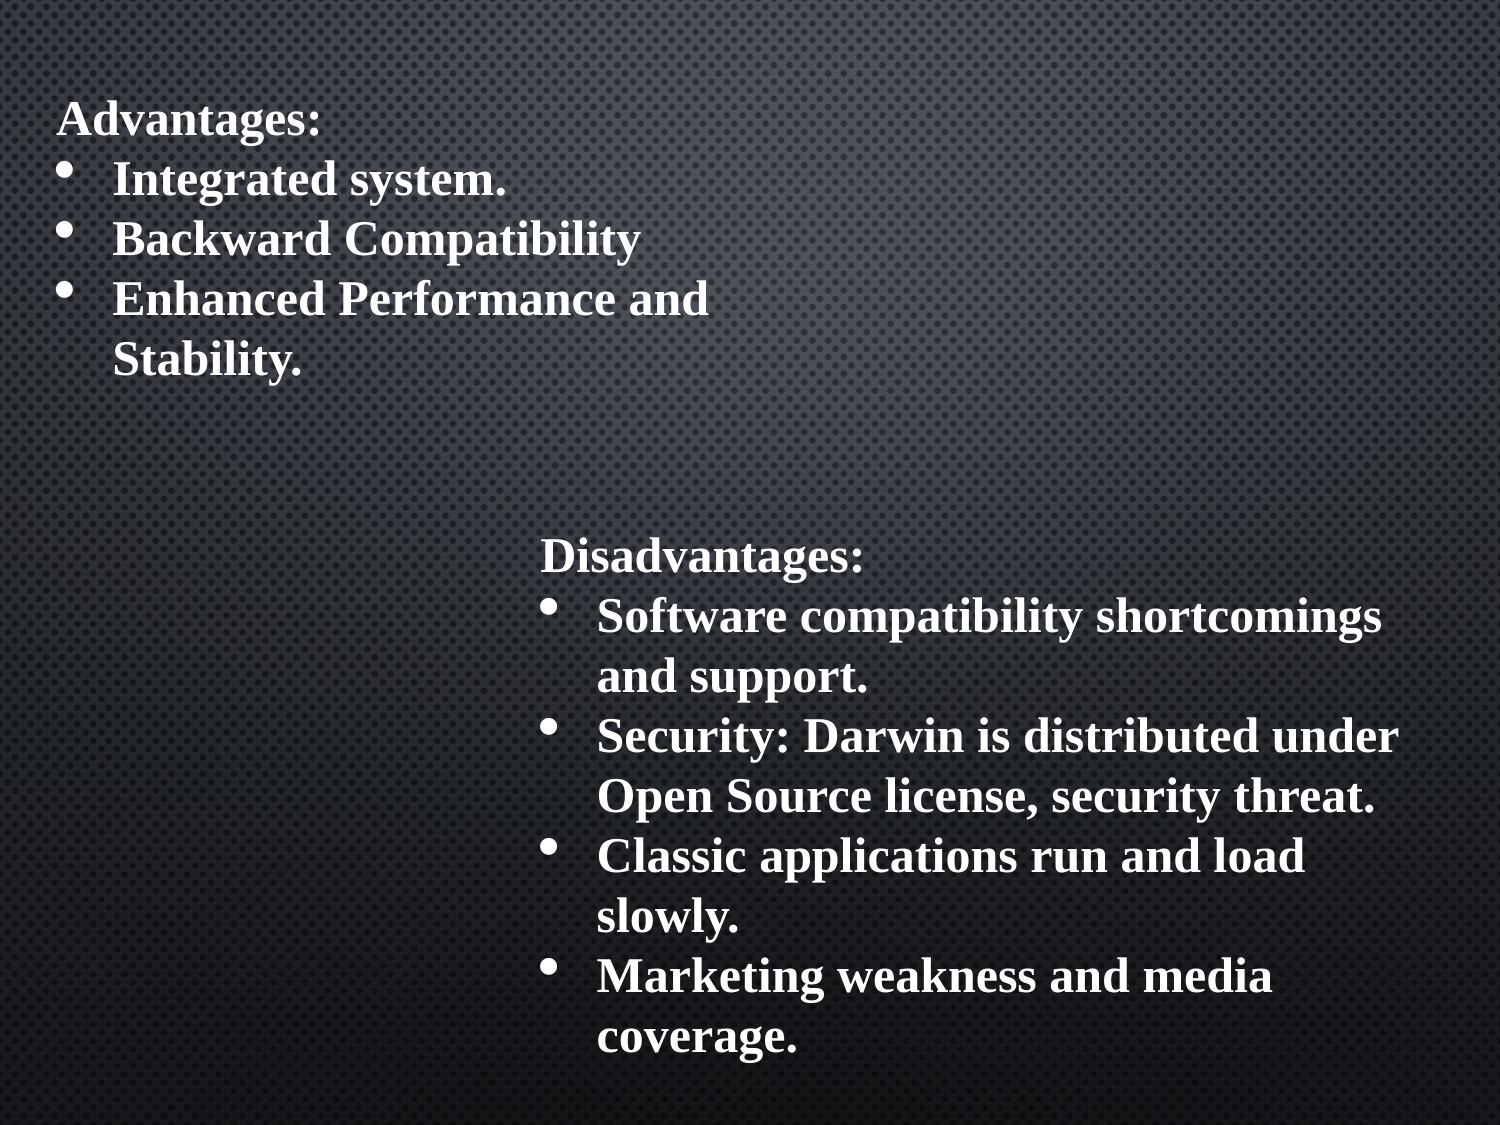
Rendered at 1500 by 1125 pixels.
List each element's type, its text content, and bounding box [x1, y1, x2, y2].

text_box Advantages: Integrated system. Backward Compatibility Enhanced Performance and Stability. [41, 78, 792, 453]
text_box Disadvantages: Software compatibility shortcomings and support. Security: Darwin is distributed under Open Source license, security threat. Classic applications run and load slowly. Marketing weakness and media coverage. [525, 515, 1450, 1070]
